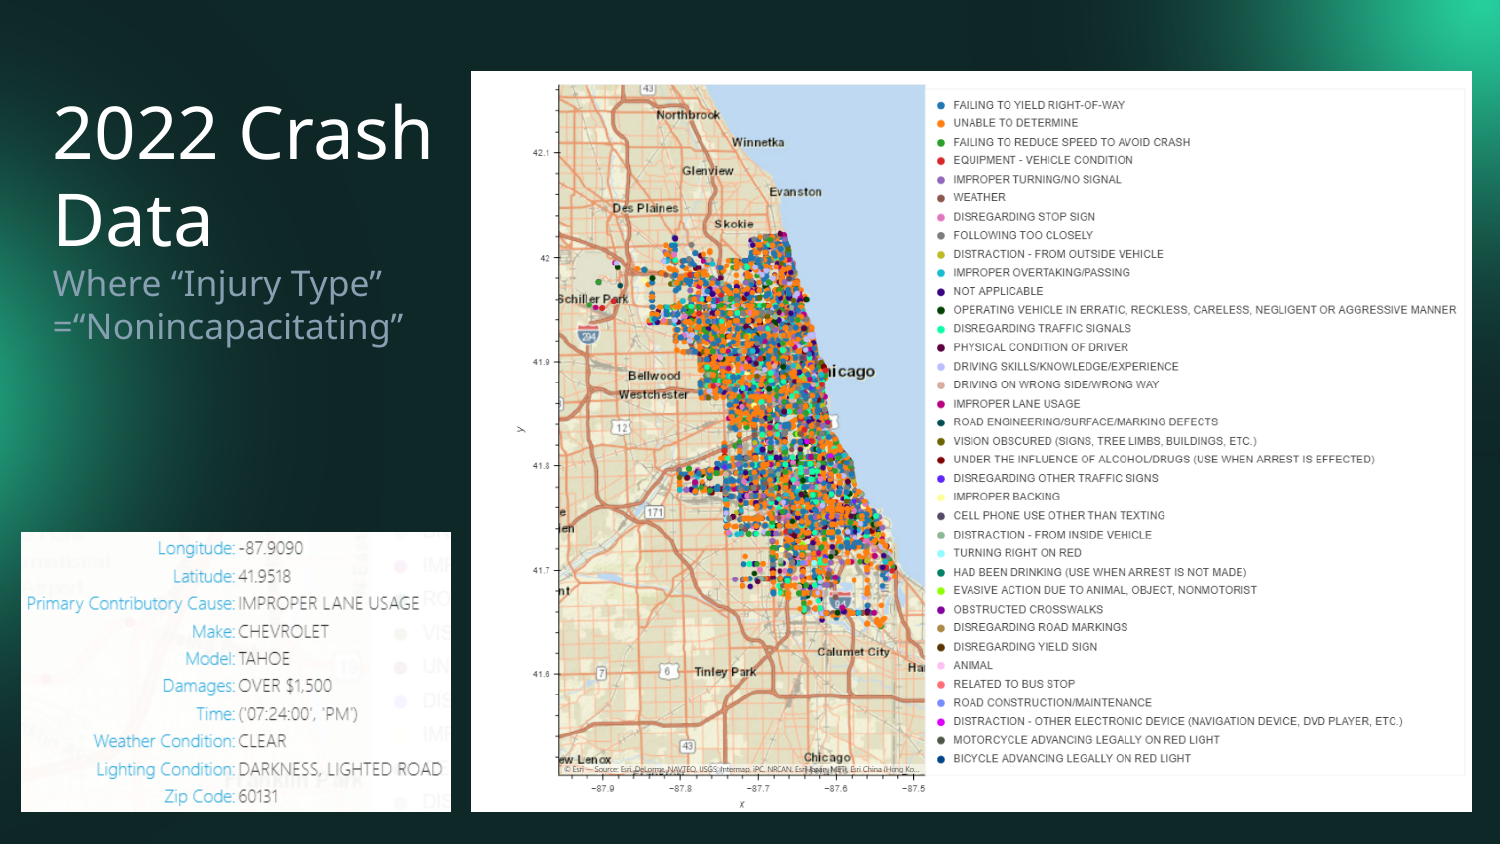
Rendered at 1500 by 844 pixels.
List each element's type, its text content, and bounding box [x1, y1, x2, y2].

picture [470, 0, 1500, 812]
title 2022 Crash Data Where “Injury Type” =“Nonincapacitating” [37, 71, 468, 166]
picture [0, 0, 452, 844]
